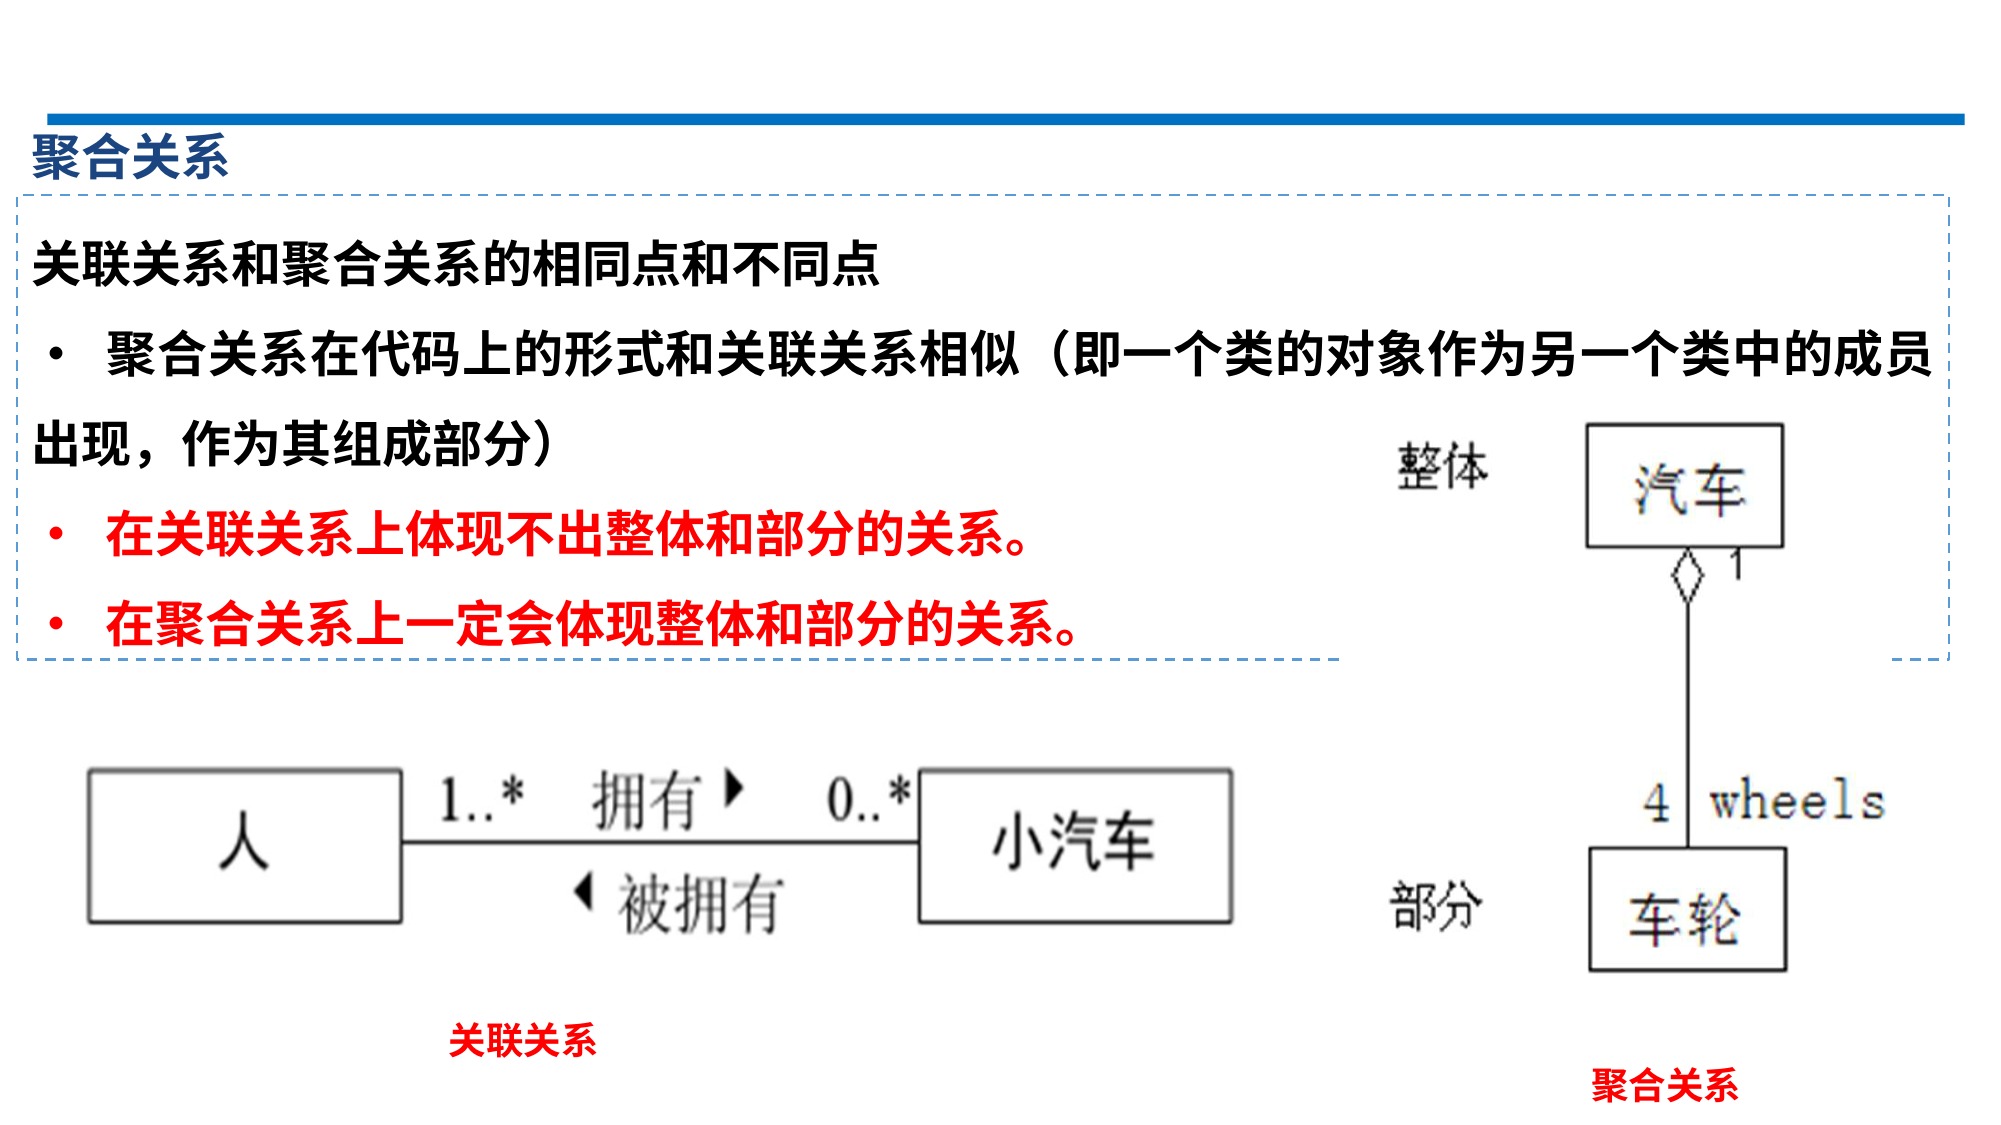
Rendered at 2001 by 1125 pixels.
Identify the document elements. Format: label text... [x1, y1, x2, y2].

text_box 关联关系 [433, 1009, 614, 1070]
text_box 聚合关系 [17, 88, 1980, 194]
picture [1346, 407, 1892, 1008]
text_box 关联关系和聚合关系的相同点和不同点 • 聚合关系在代码上的形式和关联关系相似（即一个类的对象作为另一个类中的成员出现，作为其组成部分） • 在关联关系上体现不出整体和部分的关系。 • 在聚合关系上一定会体现整体和部分的关系。 [17, 194, 1950, 660]
picture [79, 751, 1242, 940]
text_box 聚合关系 [1576, 1054, 1757, 1115]
